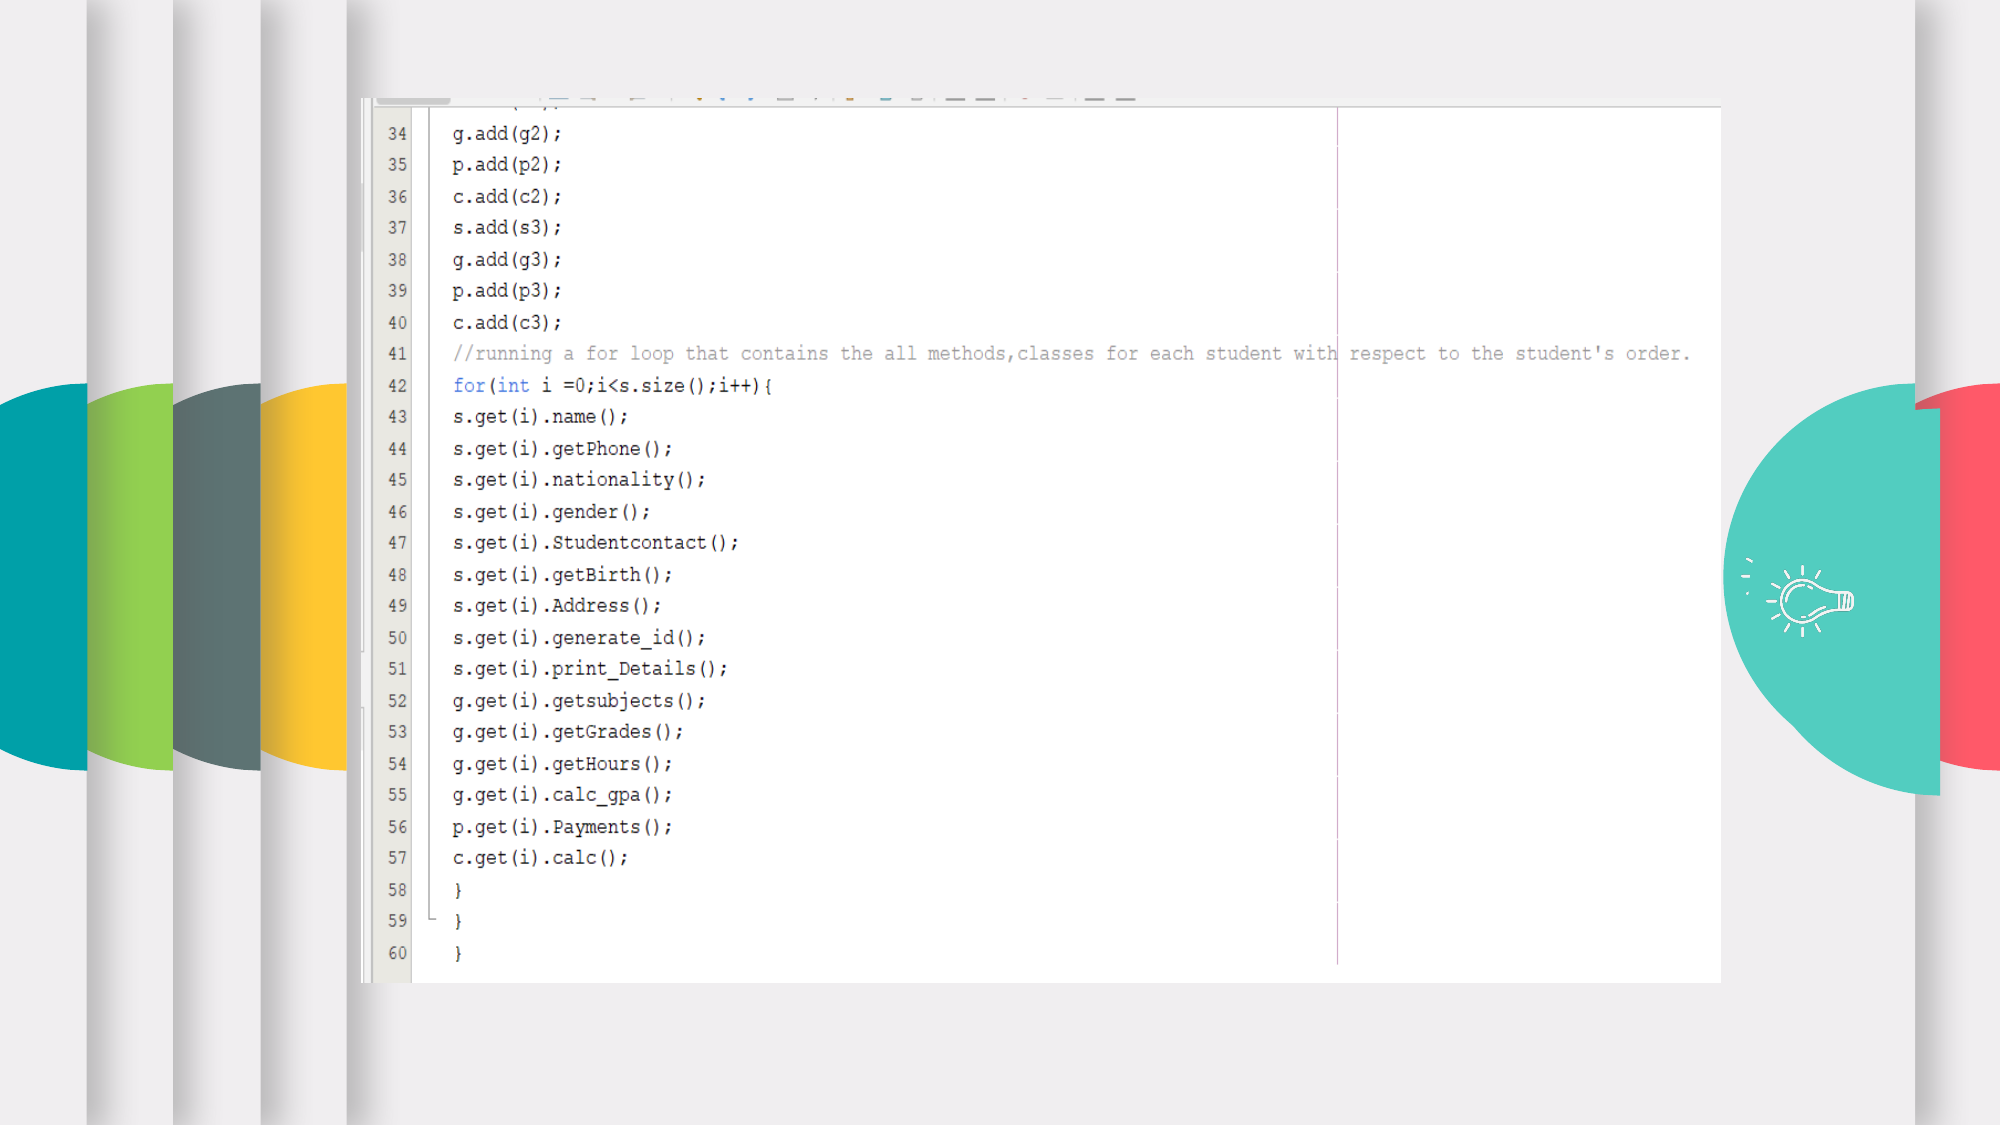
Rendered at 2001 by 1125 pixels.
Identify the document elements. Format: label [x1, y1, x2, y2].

text_box [1748, 408, 1940, 796]
picture [361, 98, 1721, 983]
text_box [347, 0, 1916, 1125]
text_box [261, 0, 347, 1125]
text_box [173, 0, 261, 1125]
text_box [0, 0, 88, 1125]
text_box [1916, 0, 2000, 1125]
text_box [88, 0, 173, 1125]
